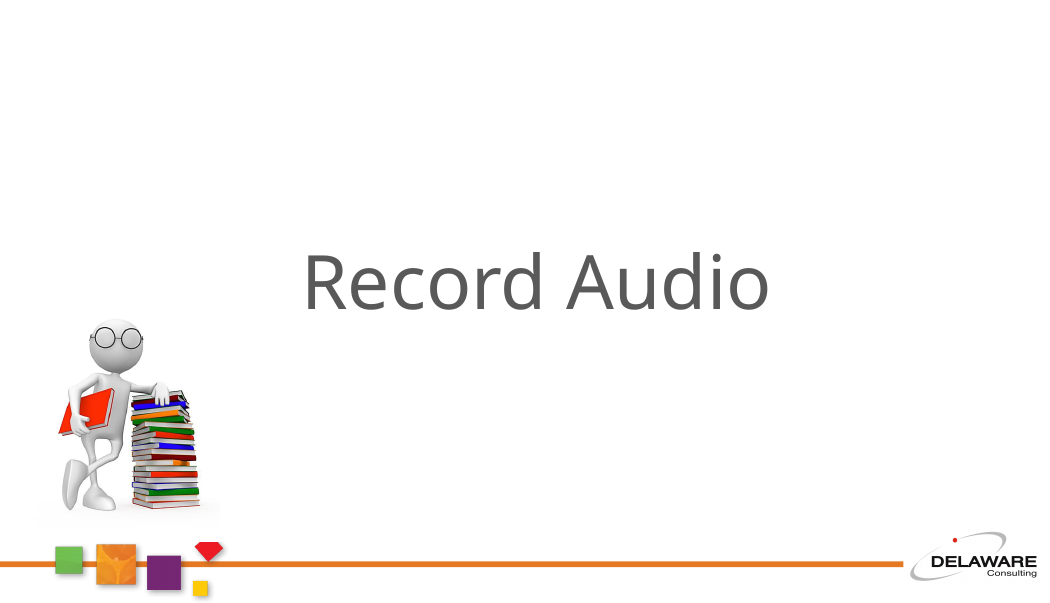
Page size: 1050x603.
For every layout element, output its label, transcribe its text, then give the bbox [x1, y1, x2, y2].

picture [0, 278, 244, 603]
picture [909, 529, 1038, 584]
list Record Audio [295, 237, 851, 322]
